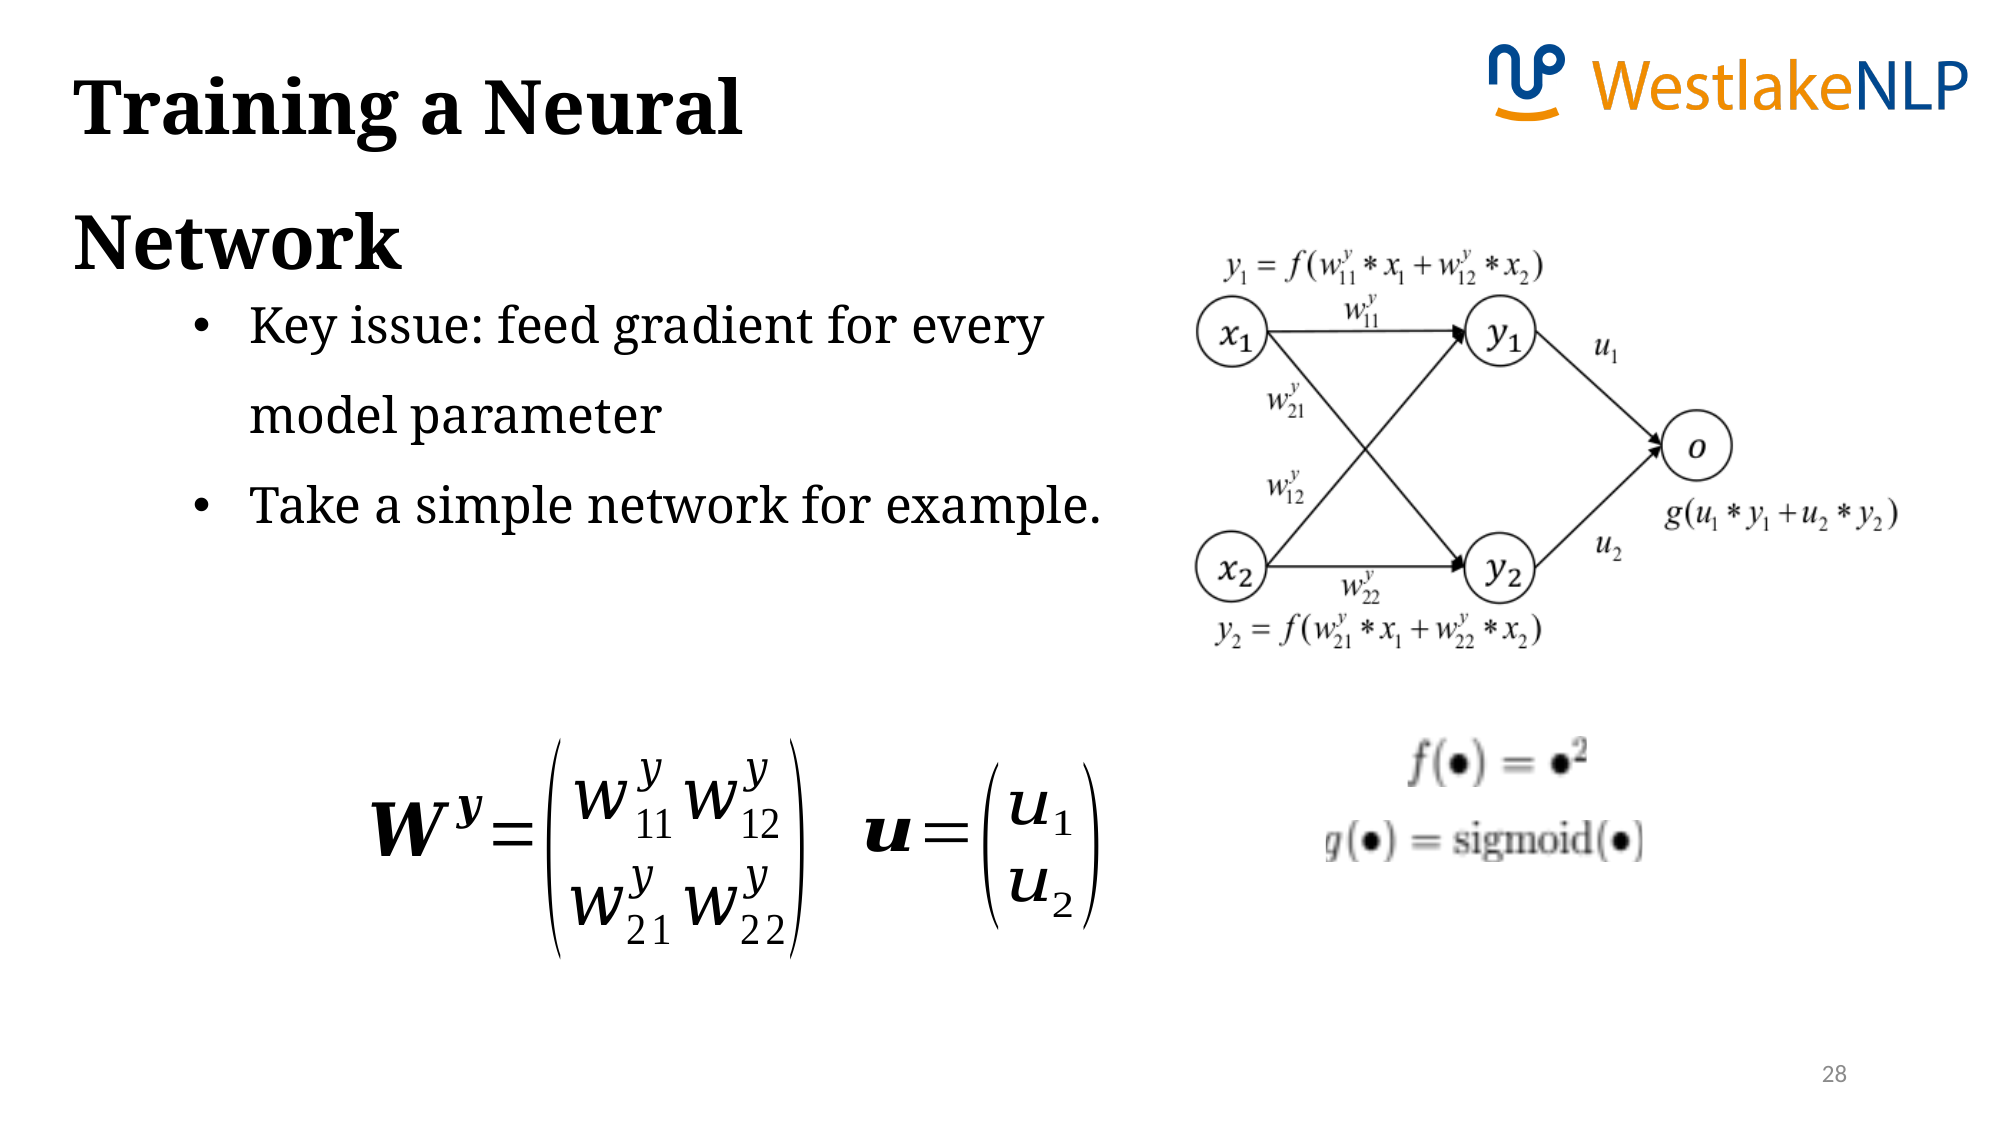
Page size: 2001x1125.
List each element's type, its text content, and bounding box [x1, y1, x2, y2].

text_box Training a Neural Network [58, 7, 1089, 292]
picture [1172, 226, 1912, 669]
slide_number 28 [1412, 1042, 1863, 1103]
picture [1459, 0, 2000, 170]
picture [1407, 736, 1587, 787]
picture [1325, 819, 1643, 862]
